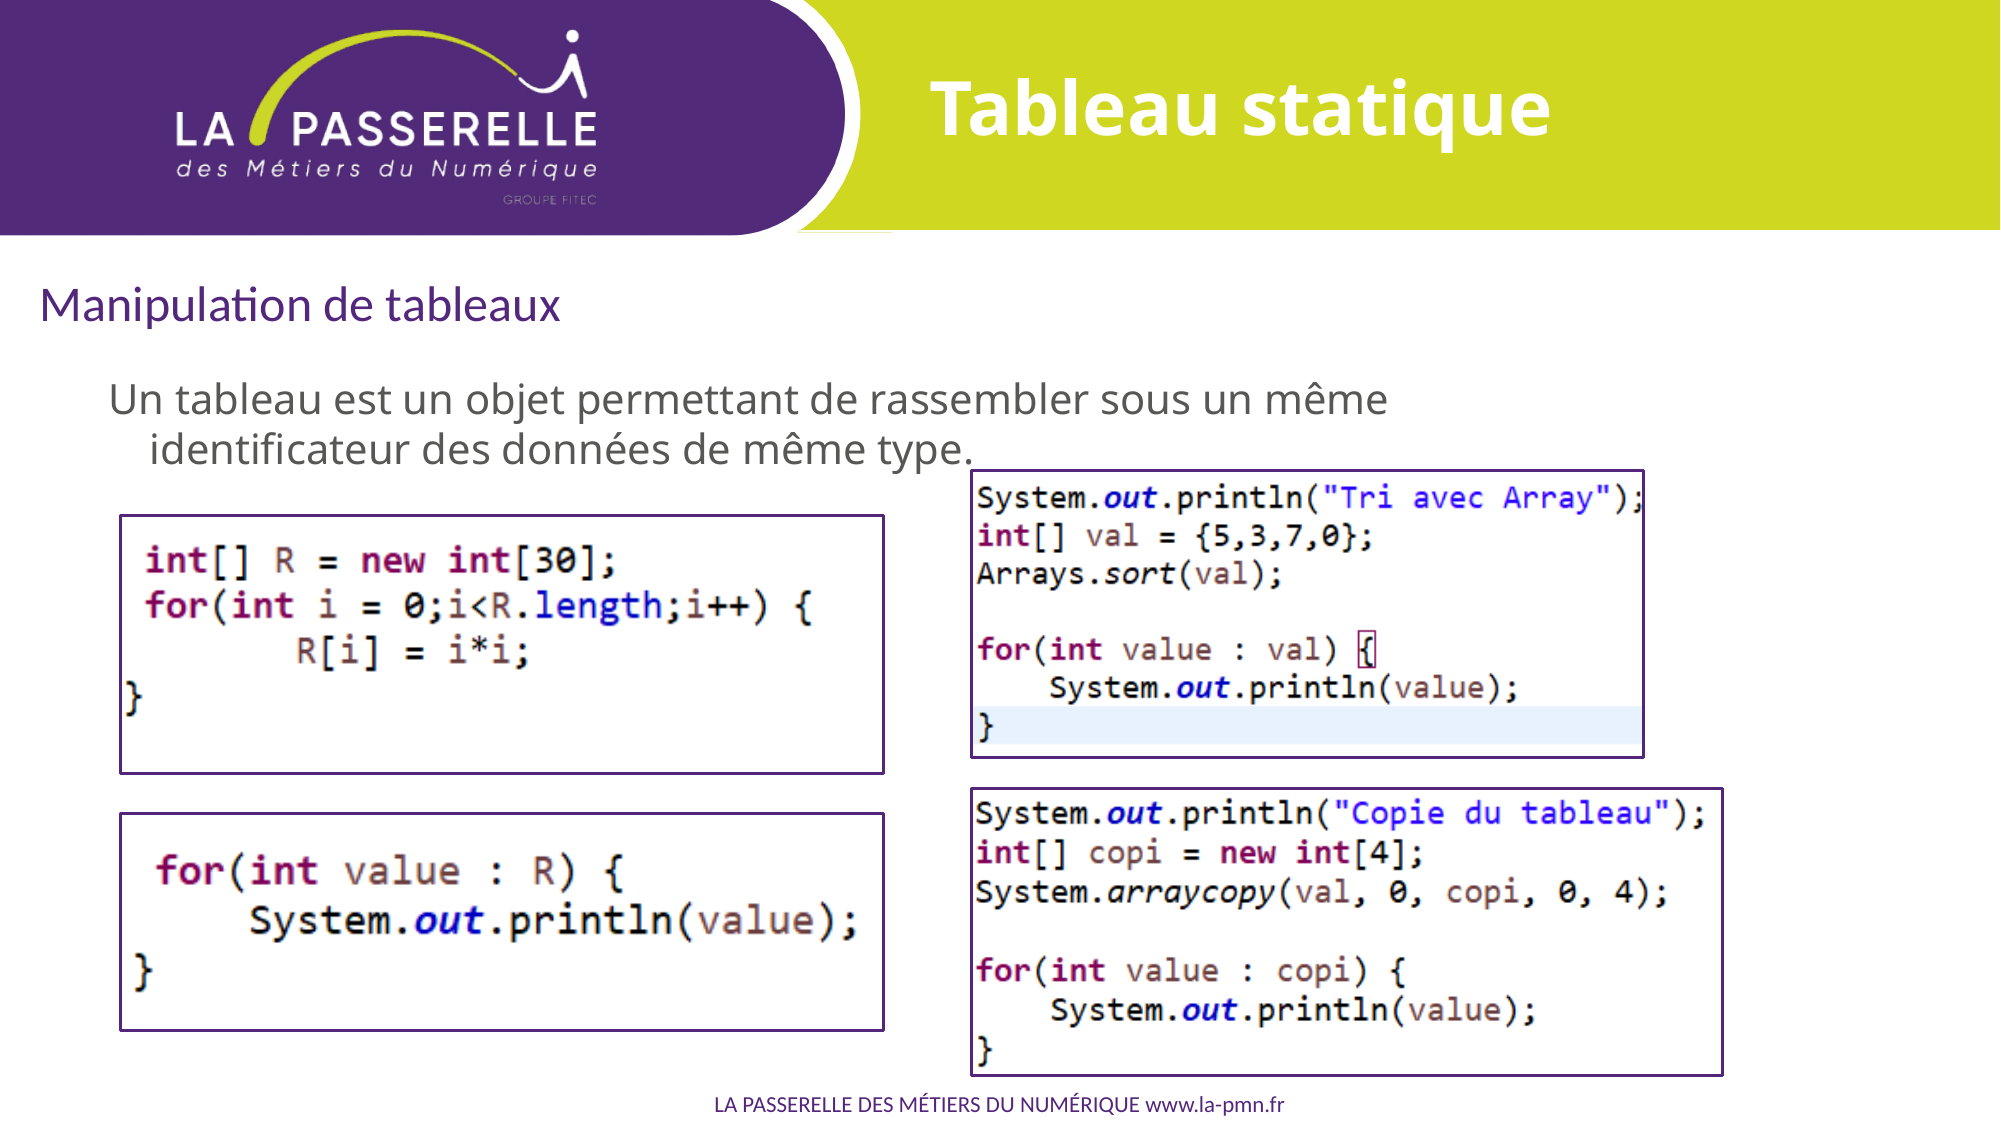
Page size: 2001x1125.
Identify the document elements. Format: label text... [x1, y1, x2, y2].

picture [121, 814, 882, 1029]
text_box Tableau statique [915, 63, 1722, 154]
text_box Manipulation de tableaux [25, 264, 718, 351]
picture [121, 516, 882, 772]
text_box Un tableau est un objet permettant de rassembler sous un même identificateur des données de même type. [90, 364, 1486, 480]
picture [972, 472, 1642, 756]
text_box LA PASSERELLE DES MÉTIERS DU NUMÉRIQUE www.la-pmn.fr [0, 1082, 2000, 1125]
picture [972, 790, 1721, 1074]
picture [0, 0, 892, 264]
